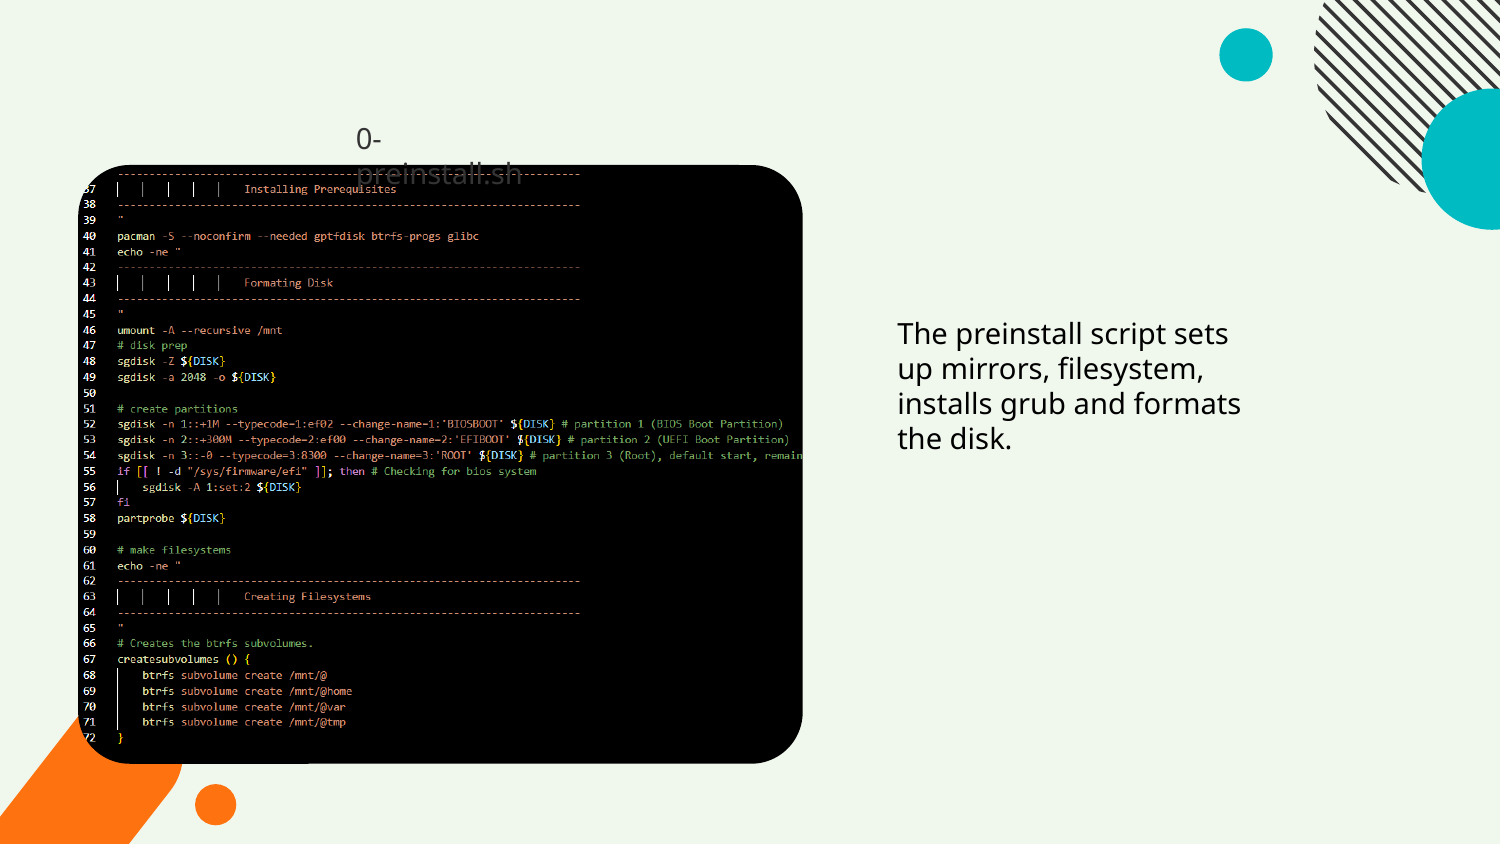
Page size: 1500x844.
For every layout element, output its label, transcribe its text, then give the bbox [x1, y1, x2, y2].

text_box 0-preinstall.sh [340, 105, 541, 163]
picture [77, 164, 803, 764]
text_box The preinstall script sets up mirrors, filesystem, installs grub and formats the disk. [882, 307, 1268, 463]
